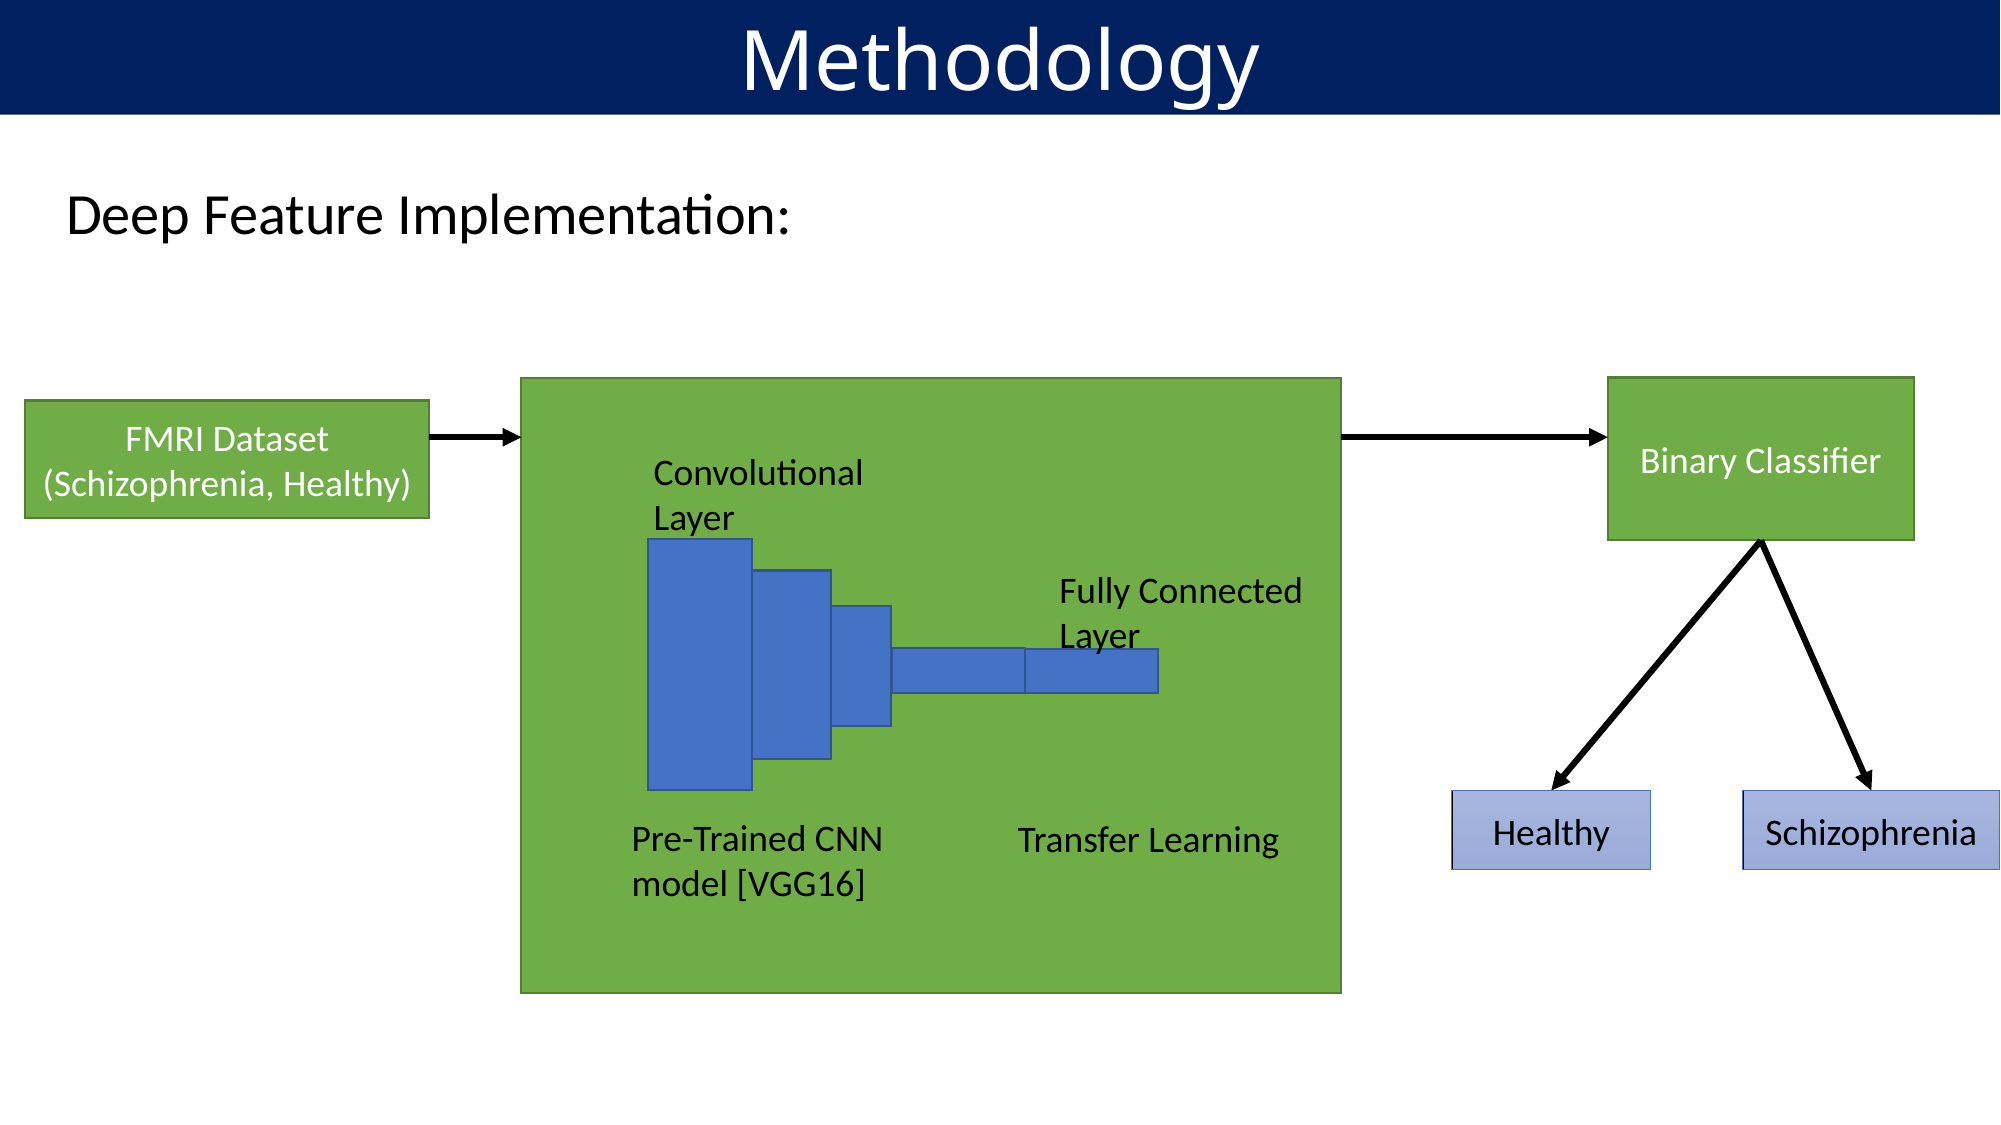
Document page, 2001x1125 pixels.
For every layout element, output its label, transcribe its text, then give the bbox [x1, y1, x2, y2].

text_box Pre-Trained CNN model [VGG16] [616, 806, 932, 912]
text_box Binary Classifier [1607, 376, 1915, 541]
text_box [830, 605, 892, 727]
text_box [1551, 540, 1760, 791]
text_box Deep Feature Implementation: [51, 169, 808, 255]
text_box Schizophrenia [1742, 790, 2000, 870]
text_box [751, 569, 832, 760]
text_box Convolutional Layer [638, 441, 910, 546]
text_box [1760, 540, 1872, 791]
text_box [520, 377, 1342, 994]
text_box [1024, 648, 1159, 694]
text_box Methodology [0, 0, 2000, 115]
text_box Transfer Learning [1002, 807, 1318, 868]
text_box Fully Connected Layer [1044, 558, 1367, 664]
text_box [647, 546, 753, 791]
text_box FMRI Dataset (Schizophrenia, Healthy) [24, 399, 430, 519]
text_box [890, 647, 1026, 694]
text_box Healthy [1451, 790, 1651, 870]
